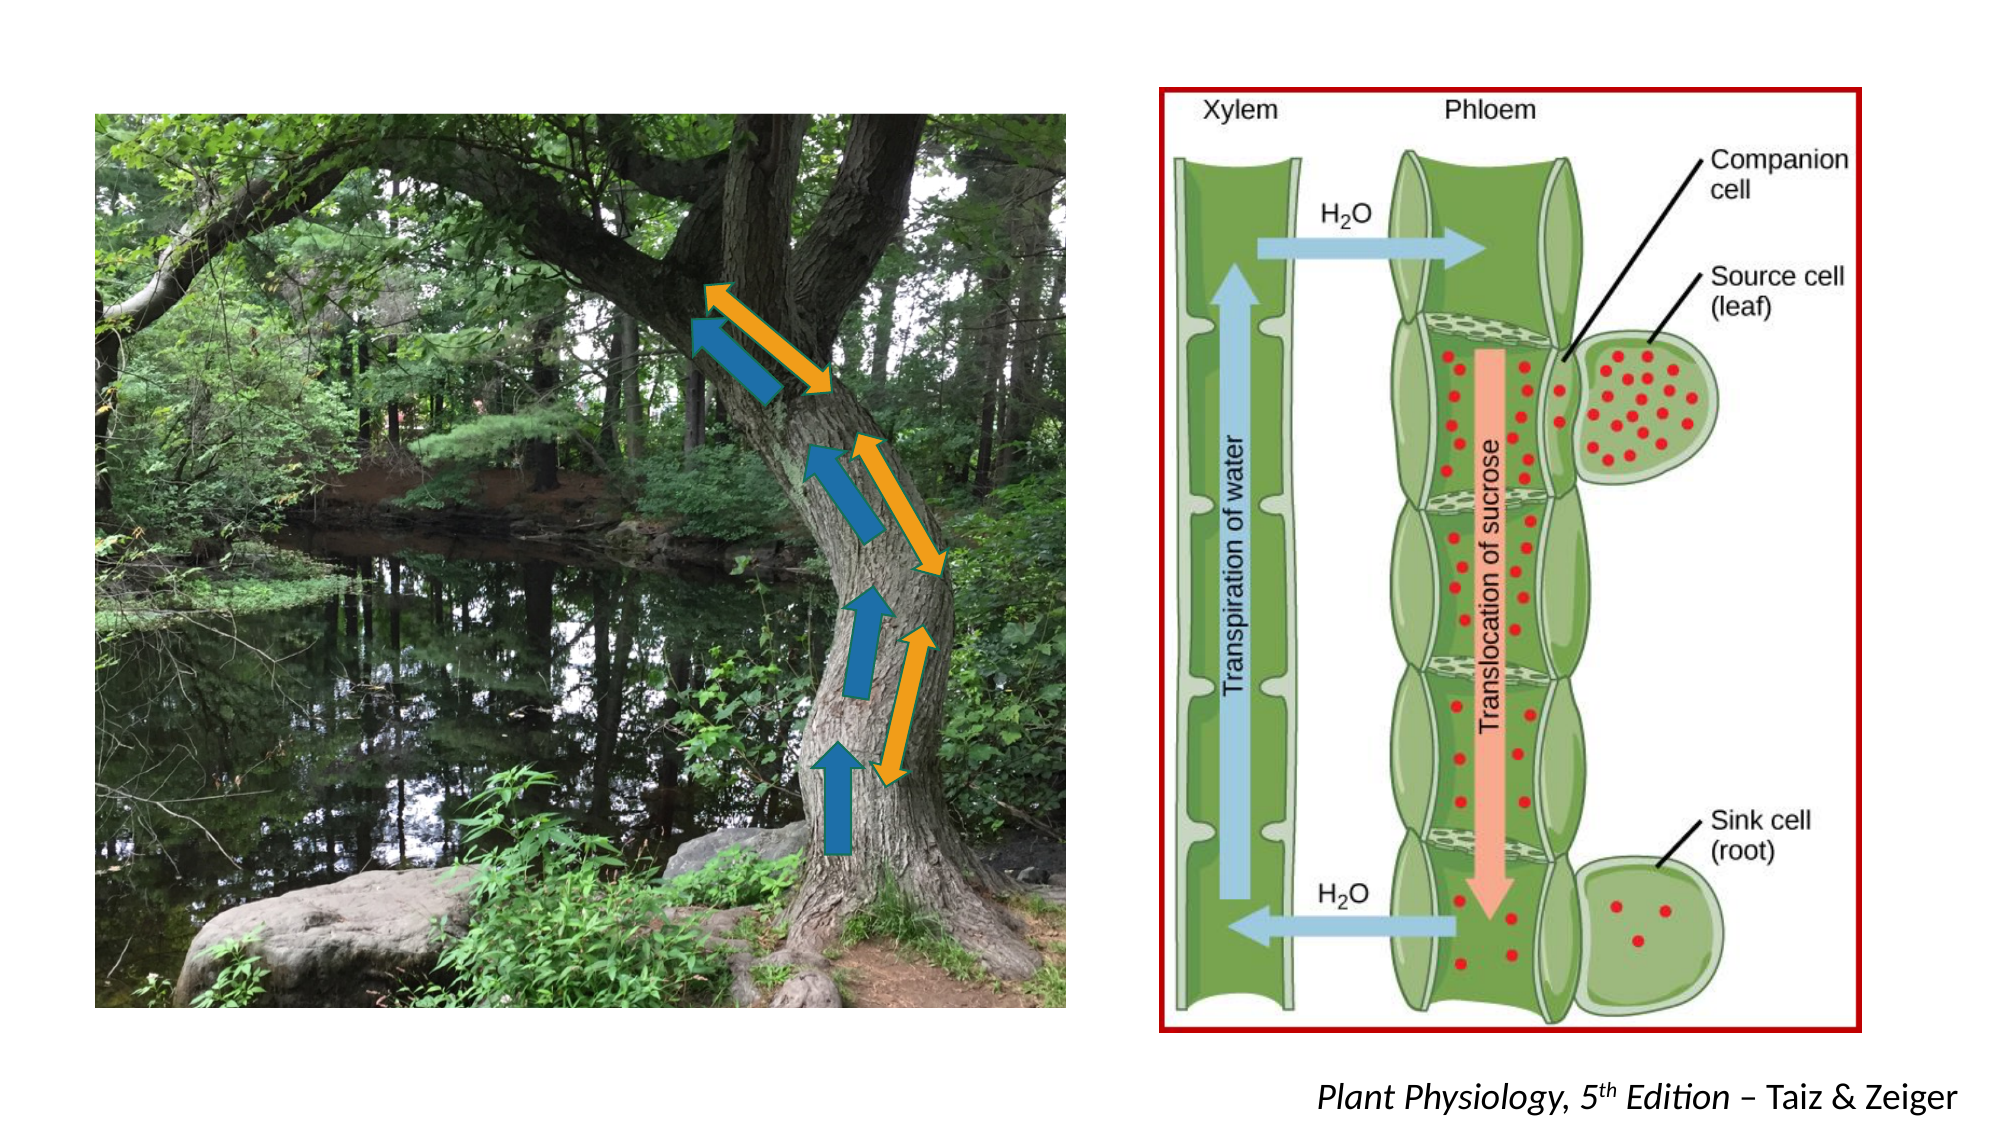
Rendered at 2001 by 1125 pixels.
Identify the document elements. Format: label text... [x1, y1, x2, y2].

text_box Plant Physiology, 5th Edition – Taiz & Zeiger [1301, 1064, 1974, 1125]
picture [1159, 87, 1862, 1033]
picture [95, 74, 1066, 1046]
